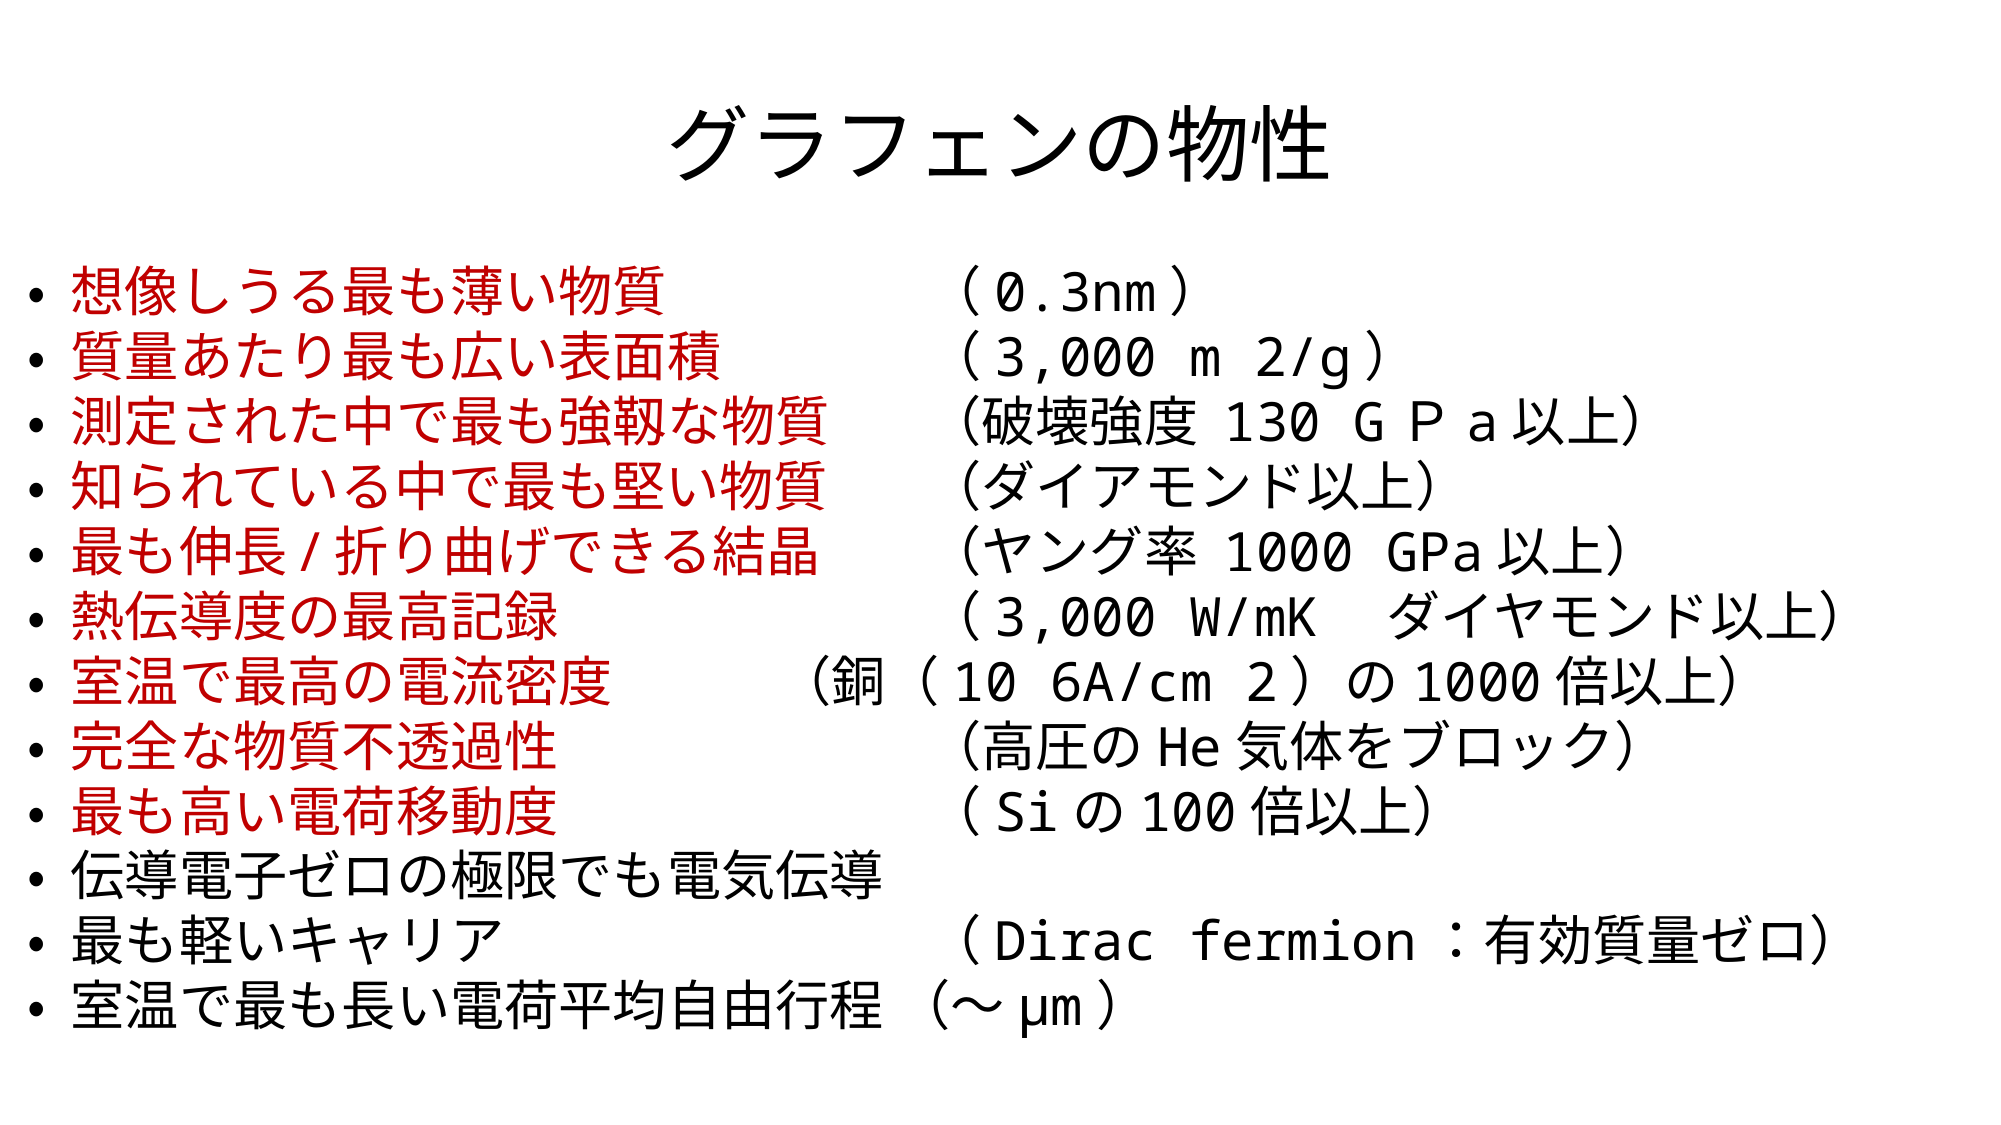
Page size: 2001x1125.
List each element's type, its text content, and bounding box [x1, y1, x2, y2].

text_box グラフェンの物性 • 想像しうる最も薄い物質 （0.3nm） • 質量あたり最も広い表面積 （3,000 m 2/g） • 測定された中で最も強靱な物質 （破壊強度 130 GＰa以上） • 知られている中で最も堅い物質 （ダイアモンド以上） • 最も伸長/折り曲げできる結晶 （ヤング率 1000 GPa以上） • 熱伝導度の最高記録 （3,000 W/mK ダイヤモンド以上） • 室温で最高の電流密度 （銅（10 6A/cm 2）の1000倍以上） • 完全な物質不透過性 （高圧のHe気体をブロック） • 最も高い電荷移動度 （Siの100倍以上） • 伝導電子ゼロの極限でも電気伝導 • 最も軽いキャリア （Dirac fermion：有効質量ゼロ） • 室温で最も長い電荷平均自由行程 （～μm） [12, 84, 1988, 1044]
